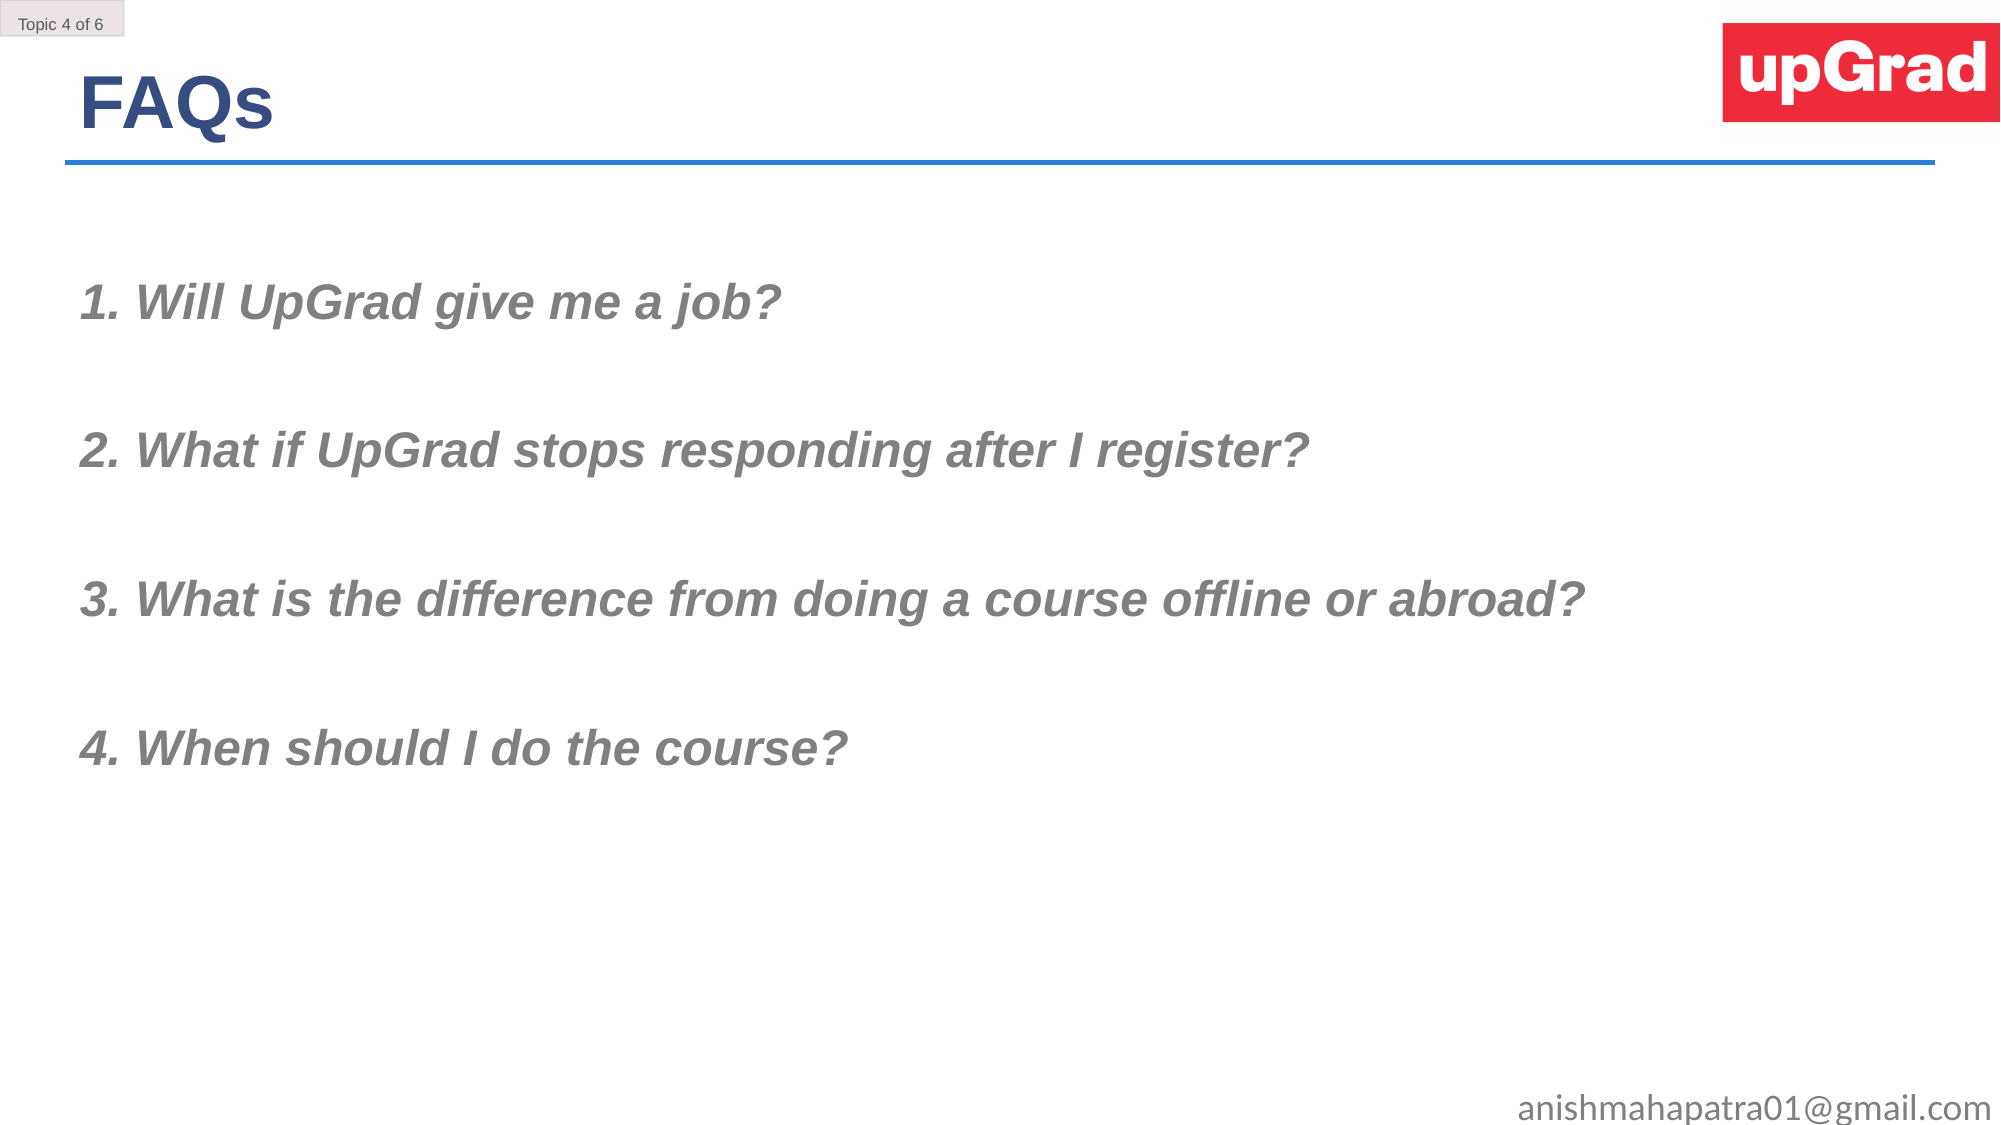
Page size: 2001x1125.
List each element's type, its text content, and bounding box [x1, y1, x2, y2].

text_box 3. What is the difference from doing a course offline or abroad? [65, 529, 1672, 635]
text_box 1. Will UpGrad give me a job? [65, 231, 1672, 337]
picture [1722, 0, 2000, 146]
text_box FAQs [65, 46, 1863, 152]
text_box 2. What if UpGrad stops responding after I register? [65, 380, 1672, 486]
text_box Topic 4 of 6 [3, 0, 122, 42]
text_box 4. When should I do the course? [65, 678, 1672, 783]
